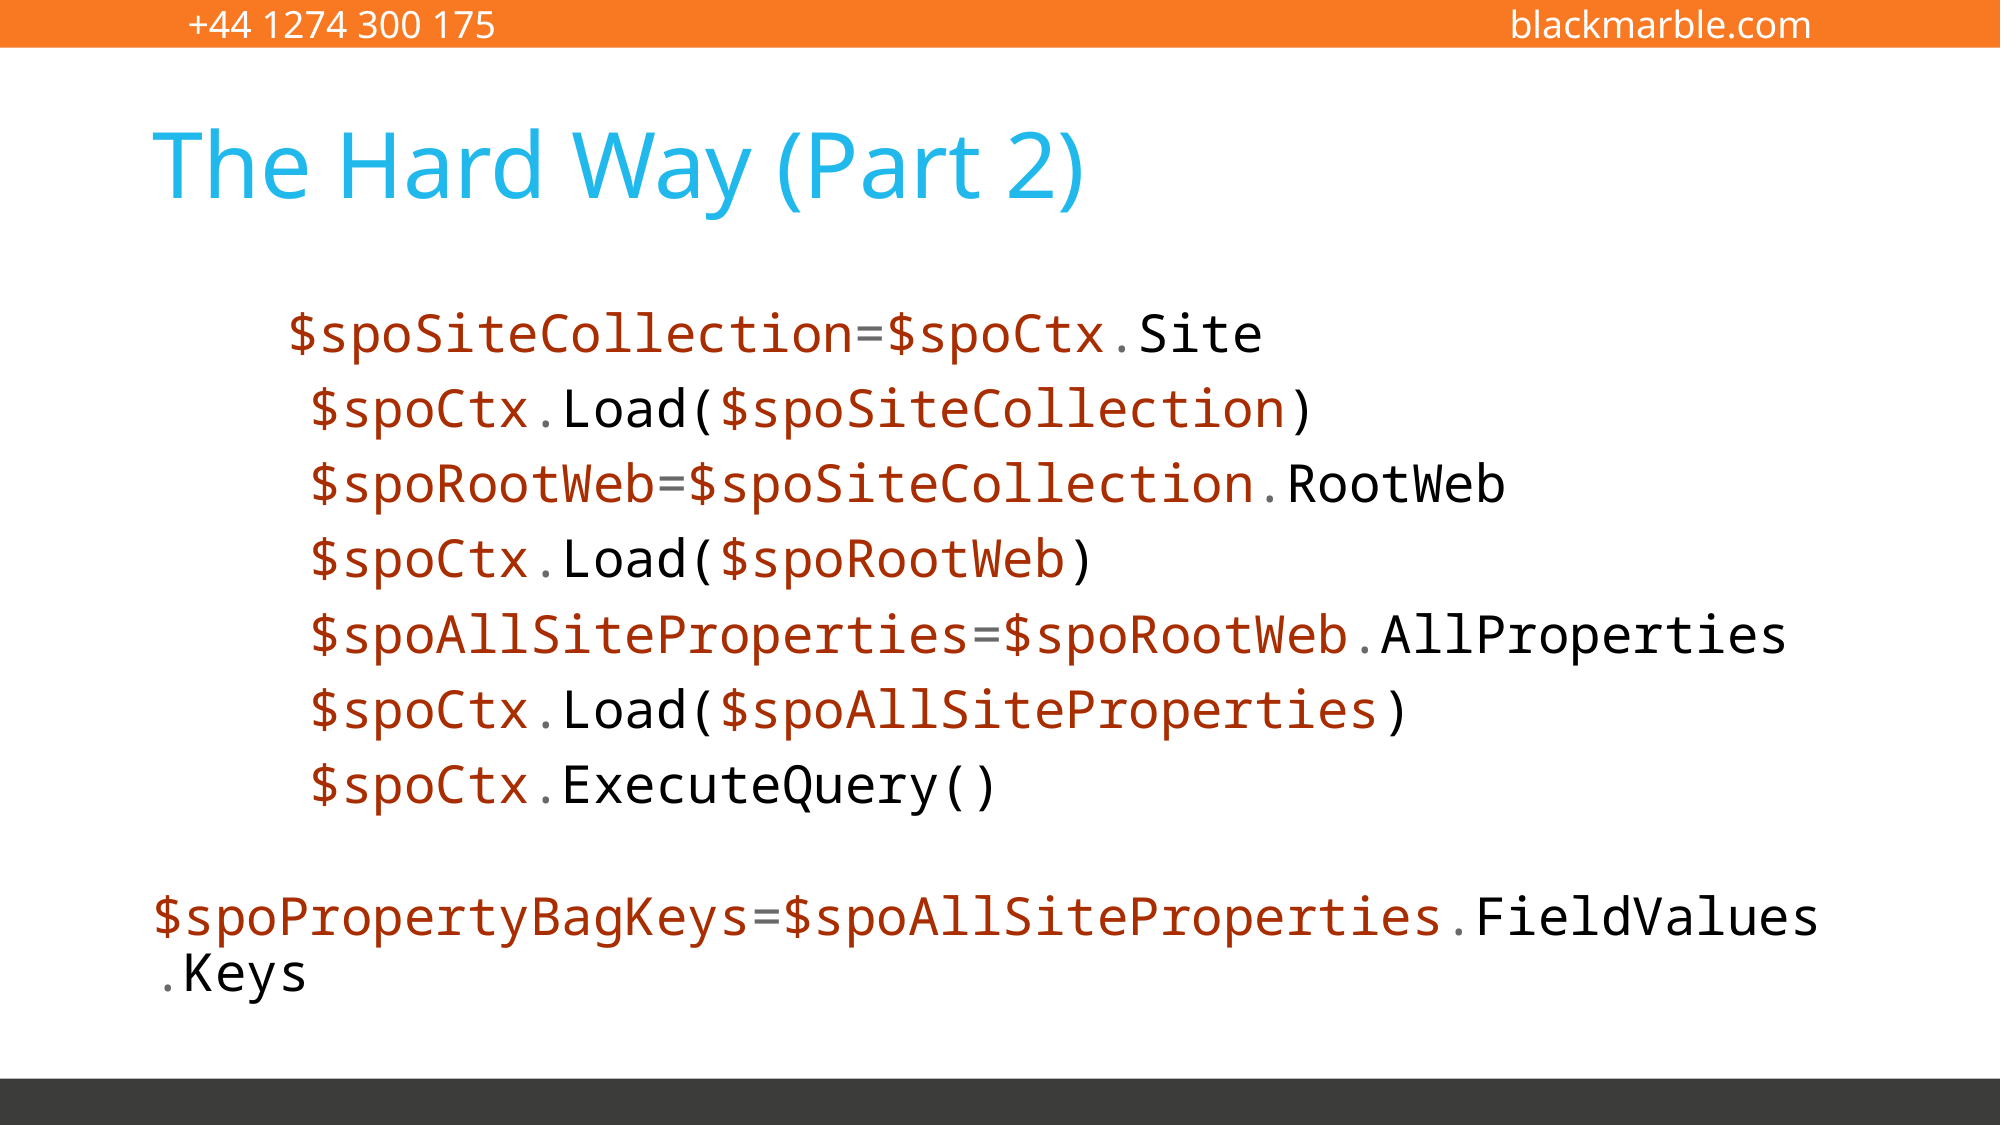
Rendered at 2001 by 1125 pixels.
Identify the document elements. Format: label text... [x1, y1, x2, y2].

list $spoSiteCollection=$spoCtx.Site $spoCtx.Load($spoSiteCollection) $spoRootWeb=$spoSiteCollection.RootWeb $spoCtx.Load($spoRootWeb) $spoAllSiteProperties=$spoRootWeb.AllProperties $spoCtx.Load($spoAllSiteProperties) $spoCtx.ExecuteQuery() $spoPropertyBagKeys=$spoAllSiteProperties.FieldValues.Keys [137, 299, 1863, 1014]
title The Hard Way (Part 2) [137, 59, 1863, 278]
